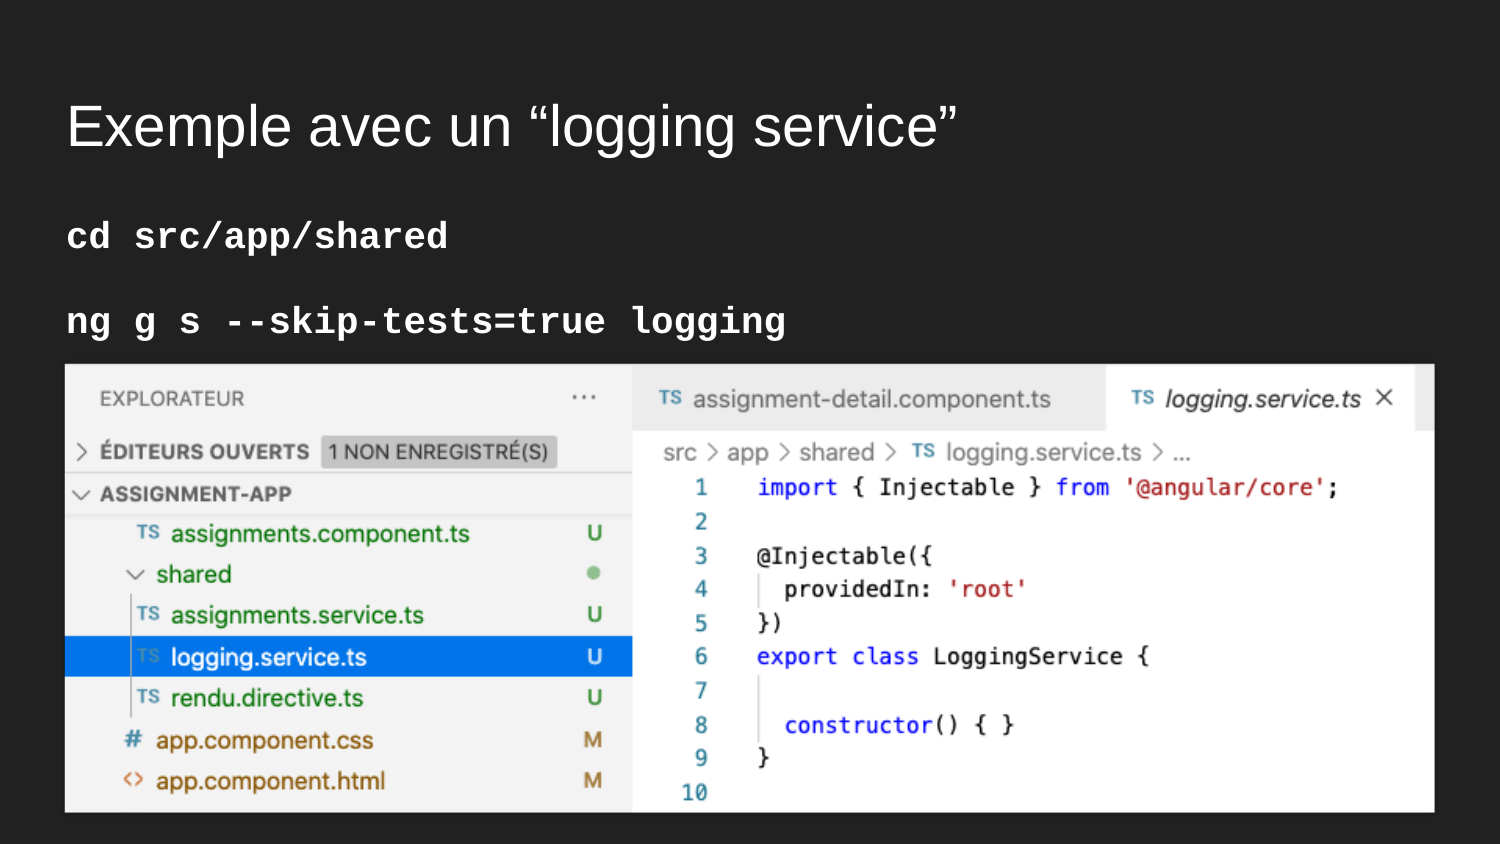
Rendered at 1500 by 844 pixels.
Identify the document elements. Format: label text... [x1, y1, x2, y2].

title Exemple avec un “logging service” [51, 72, 1449, 167]
picture [57, 355, 1443, 821]
list cd src/app/shared ng g s --skip-tests=true logging [51, 189, 1449, 750]
